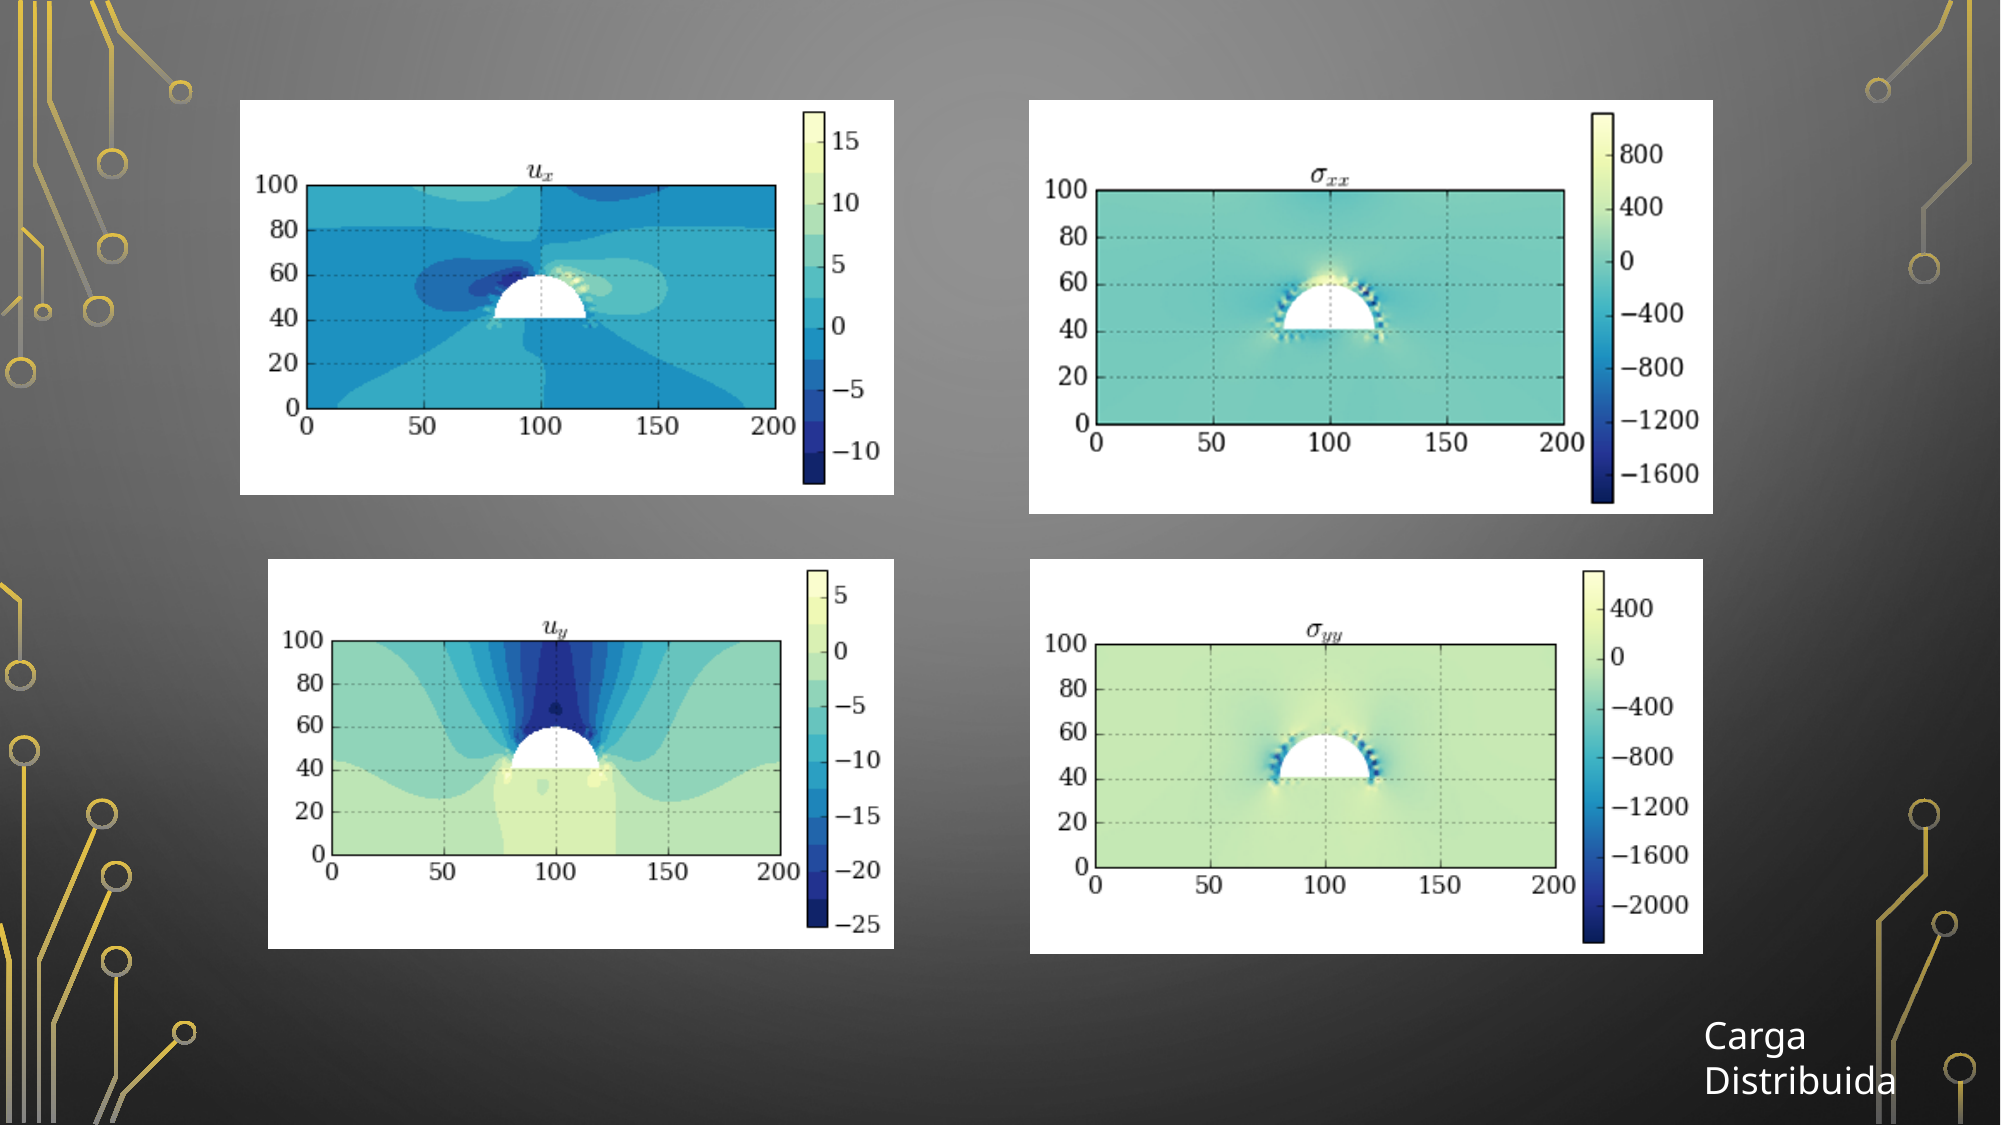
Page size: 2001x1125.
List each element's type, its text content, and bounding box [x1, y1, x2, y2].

picture [240, 99, 894, 495]
picture [1028, 99, 1713, 514]
text_box Carga Distribuida [1688, 1004, 2000, 1110]
picture [1030, 559, 1703, 954]
picture [267, 559, 894, 949]
